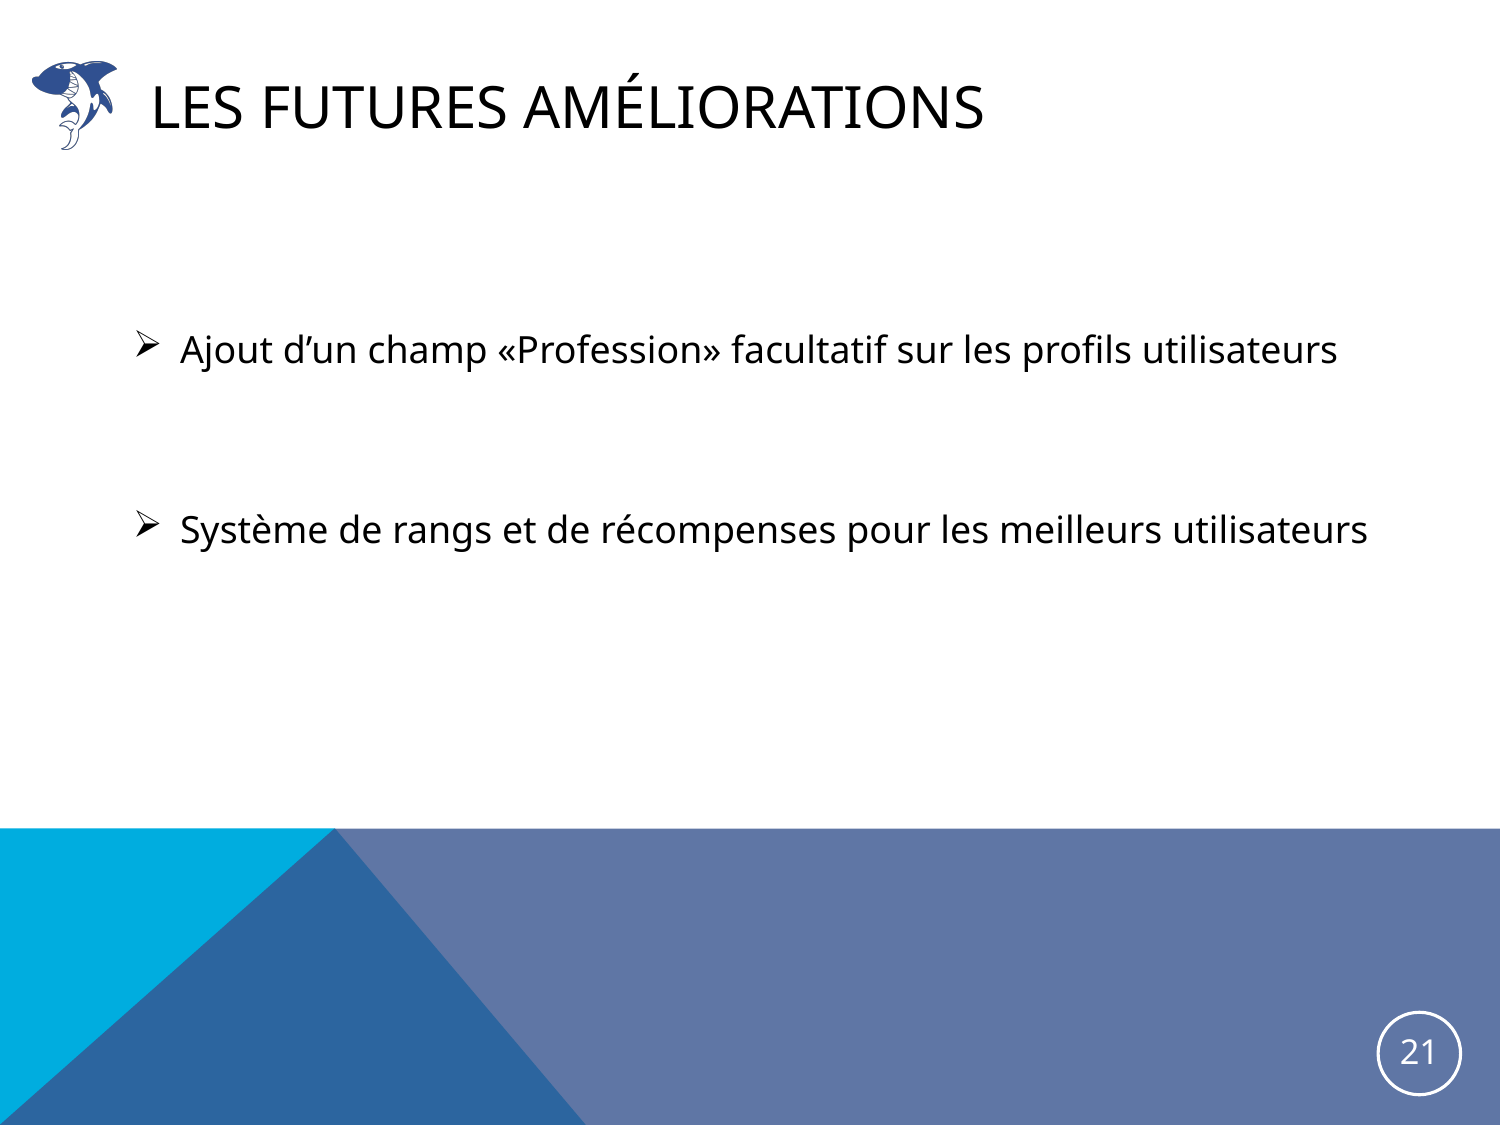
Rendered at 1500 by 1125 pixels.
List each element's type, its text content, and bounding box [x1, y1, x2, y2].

title LES FUTURES AMÉLIORATIONS [135, 60, 1369, 150]
slide_number 21 [1376, 1010, 1463, 1097]
text_box Ajout d’un champ «Profession» facultatif sur les profils utilisateurs Système de rangs et de récompenses pour les meilleurs utilisateurs [118, 273, 1386, 559]
picture [30, 61, 120, 151]
